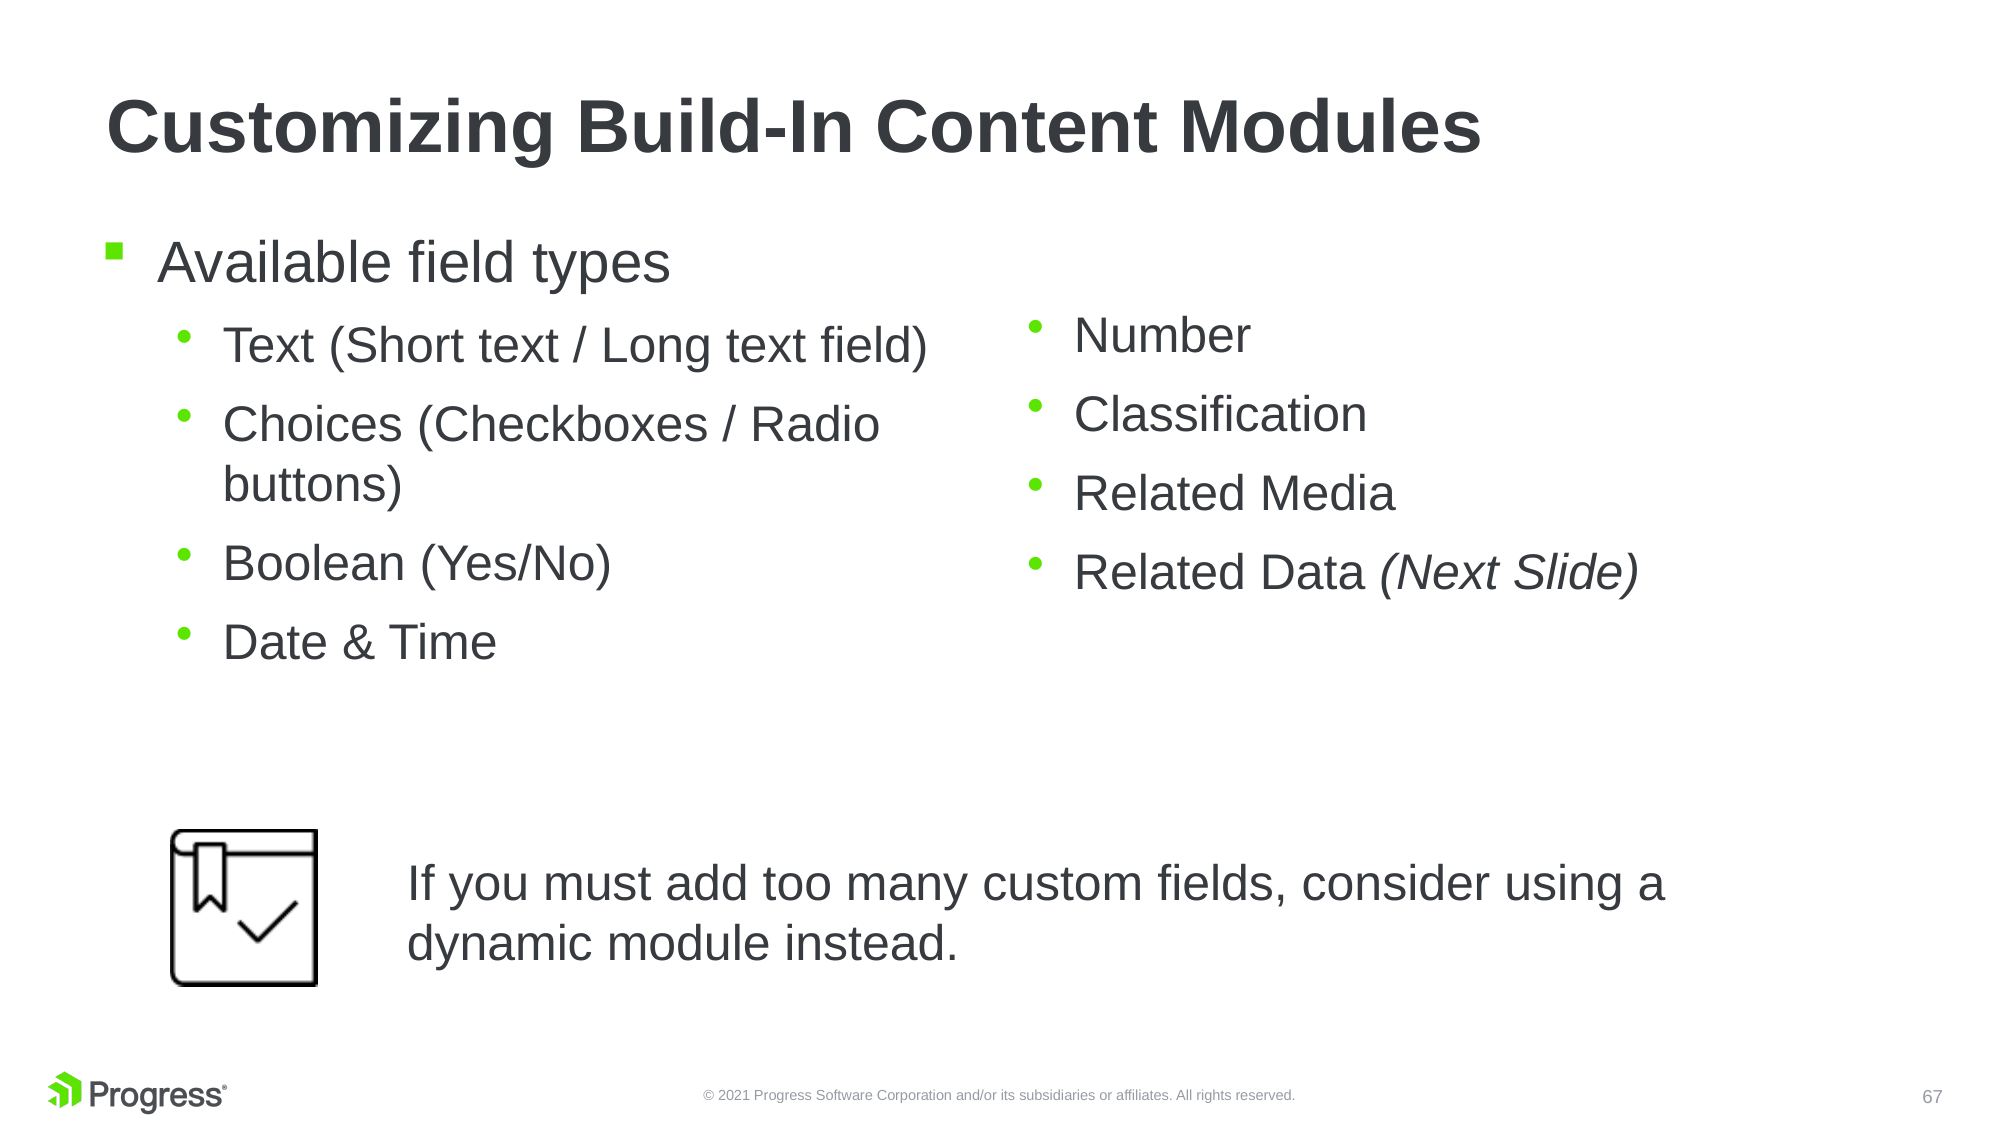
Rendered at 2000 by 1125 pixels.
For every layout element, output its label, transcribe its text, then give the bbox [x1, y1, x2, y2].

picture [170, 829, 318, 987]
text_box If you must add too many custom fields, consider using a dynamic module instead. [391, 843, 1739, 979]
list Available field types Text (Short text / Long text field) Choices (Checkboxes / Radio buttons) Boolean (Yes/No) Date & Time [85, 216, 937, 1066]
text_box Number Classification Related Media Related Data (Next Slide) [937, 216, 1797, 1066]
title Customizing Build-In Content Modules [91, 80, 1888, 177]
